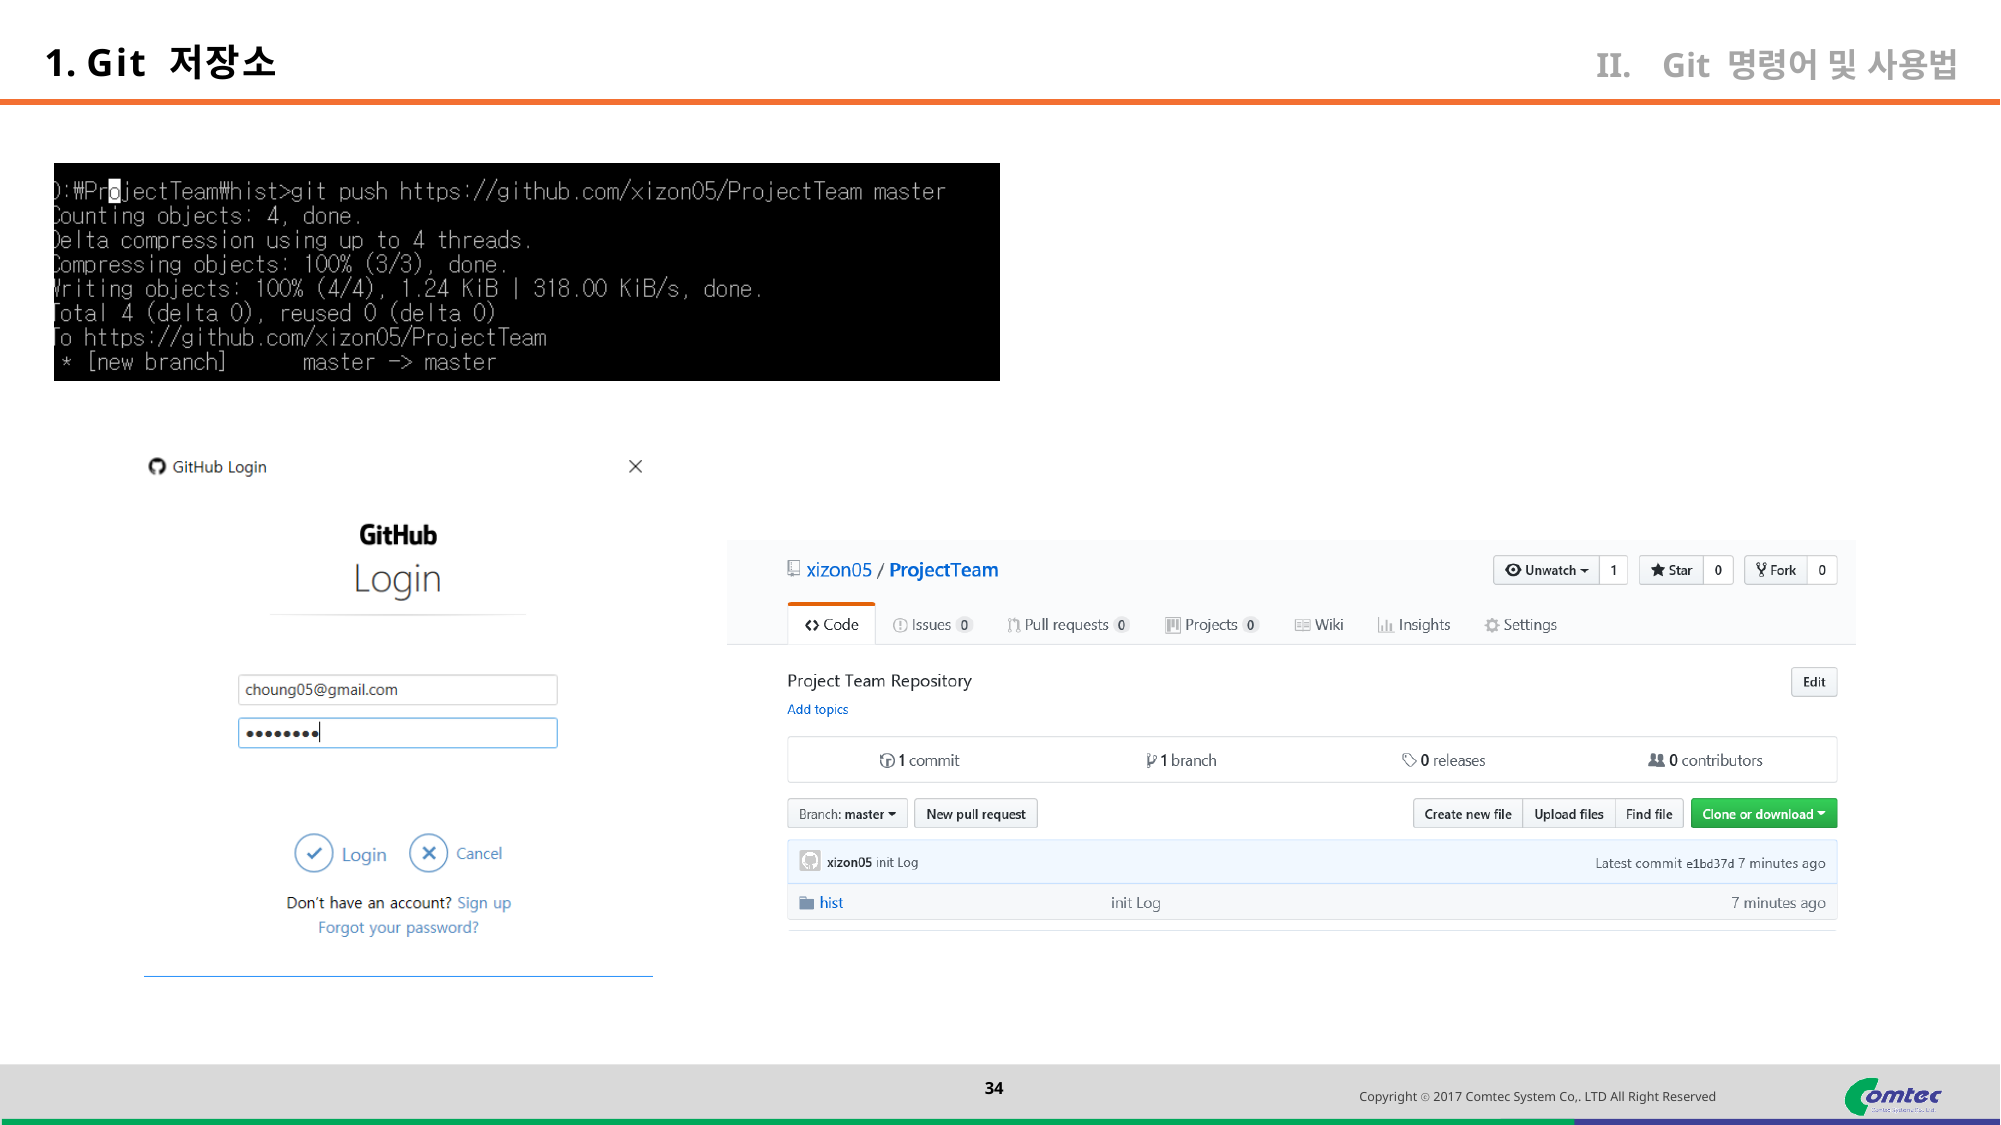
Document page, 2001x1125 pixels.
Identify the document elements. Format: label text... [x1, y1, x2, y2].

list Git 명령어 및 사용법 [1158, 28, 1960, 92]
list 1. Git 저장소 [44, 28, 1149, 92]
picture [1842, 1074, 1944, 1118]
picture [144, 452, 653, 977]
picture [727, 540, 1856, 931]
picture [54, 163, 1001, 382]
